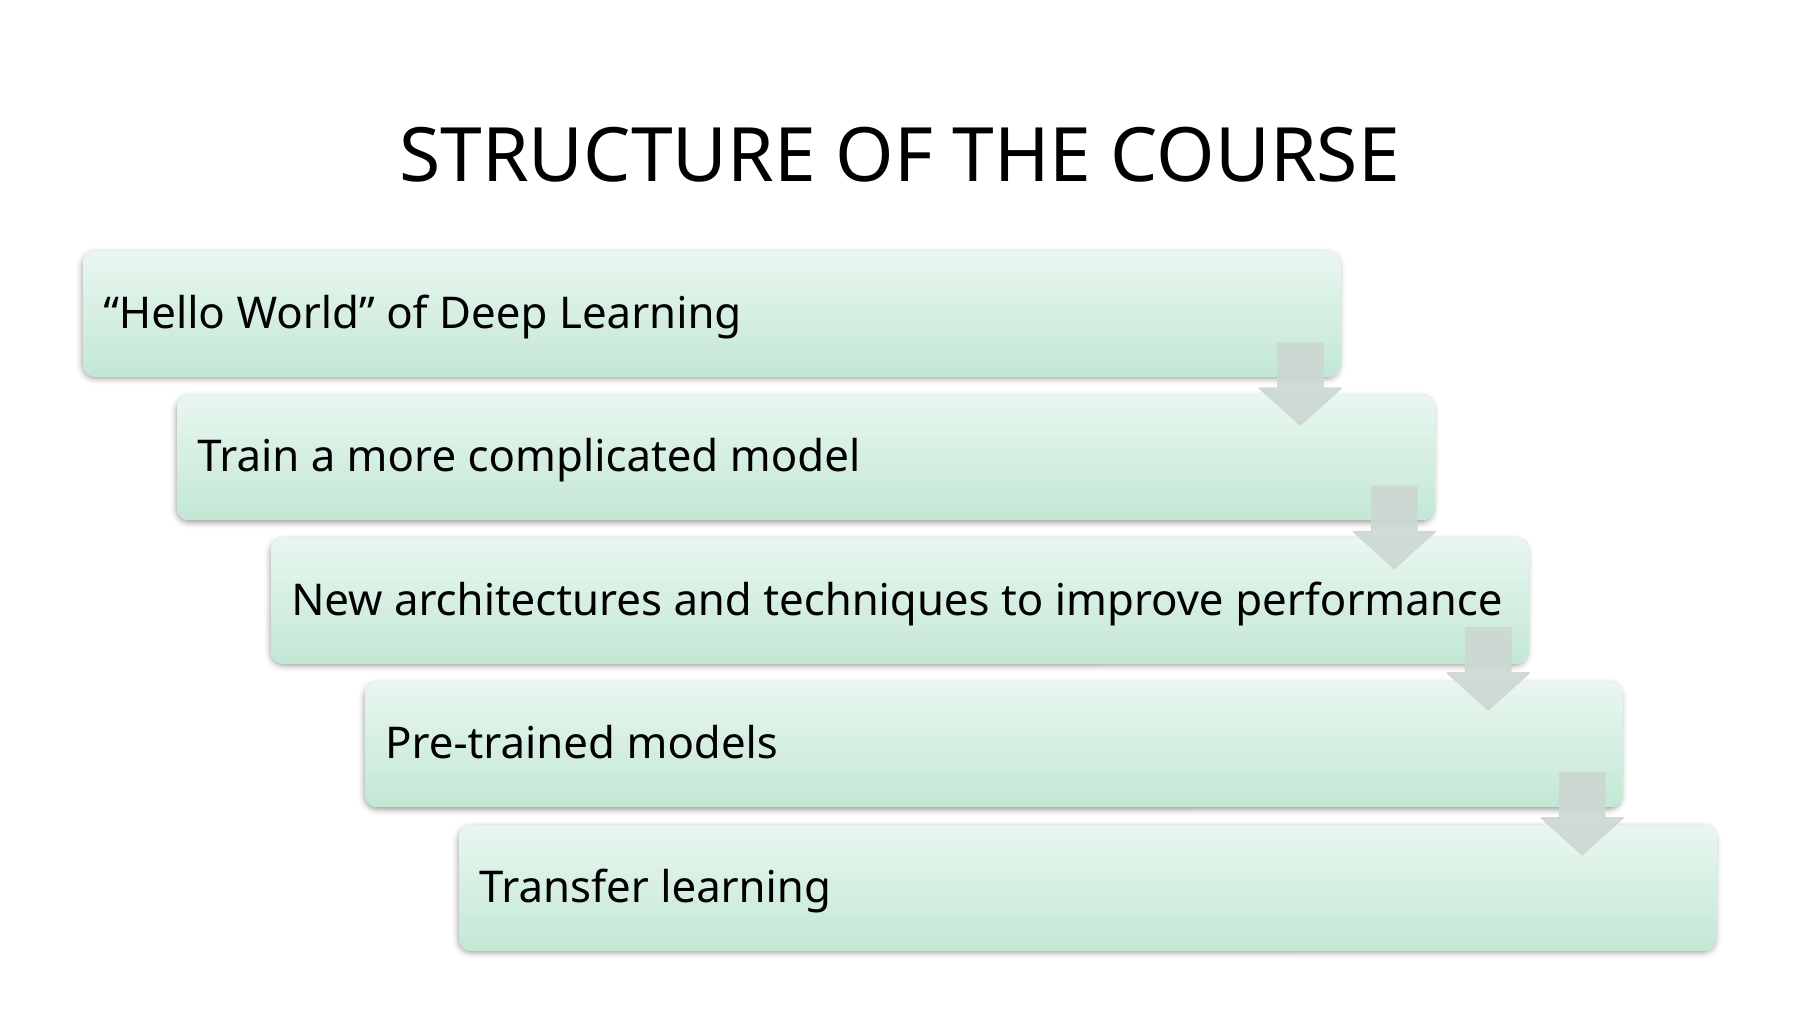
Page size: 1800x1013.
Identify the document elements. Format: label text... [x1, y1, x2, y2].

title Structure of the course [81, 108, 1719, 206]
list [82, 250, 1718, 952]
